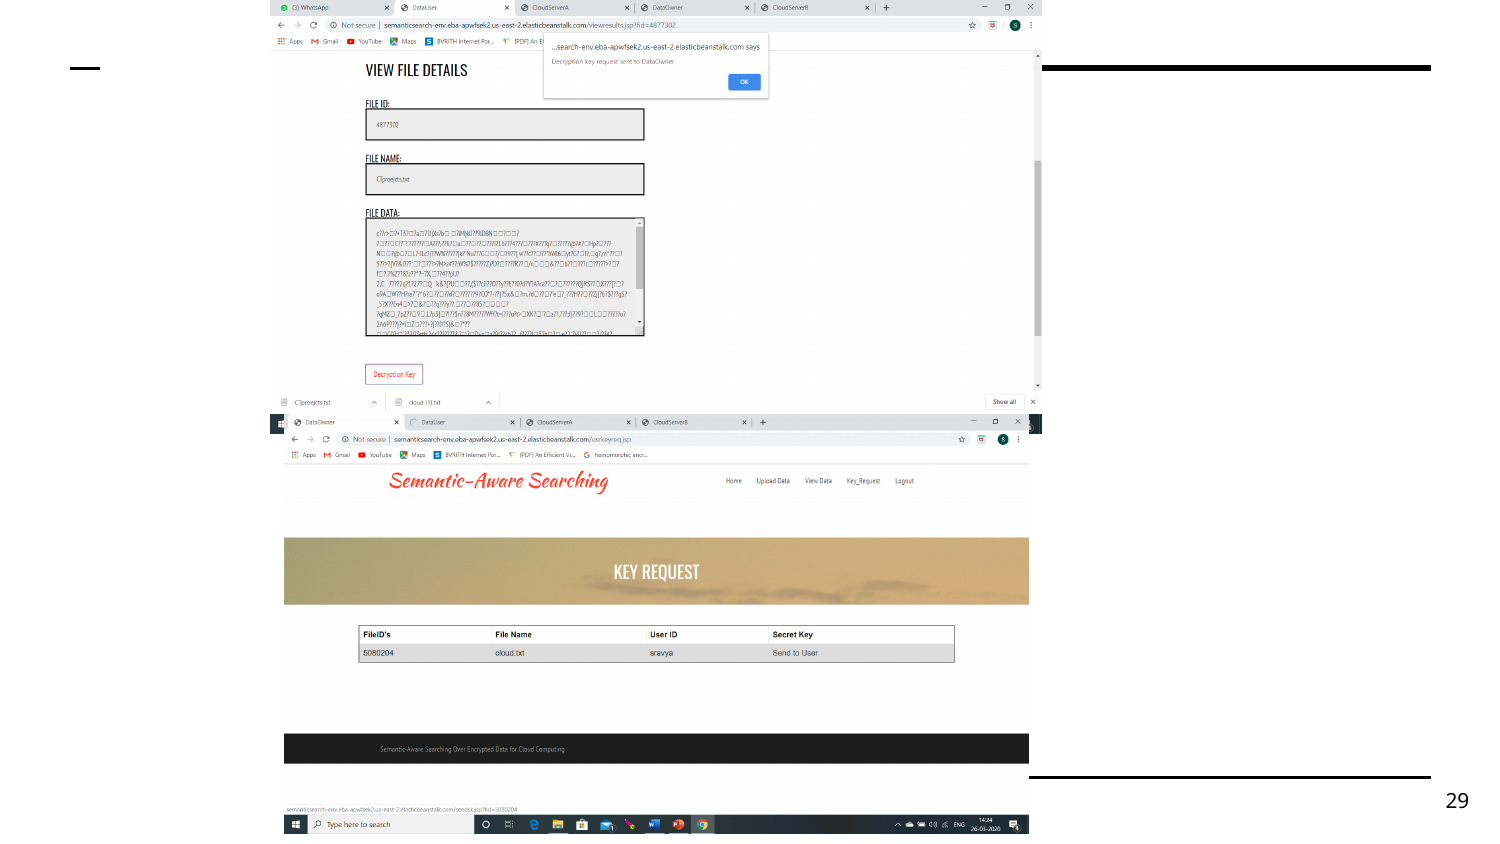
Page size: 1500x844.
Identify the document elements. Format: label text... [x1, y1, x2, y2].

picture [270, 0, 1042, 834]
slide_number 29 [1394, 769, 1484, 834]
